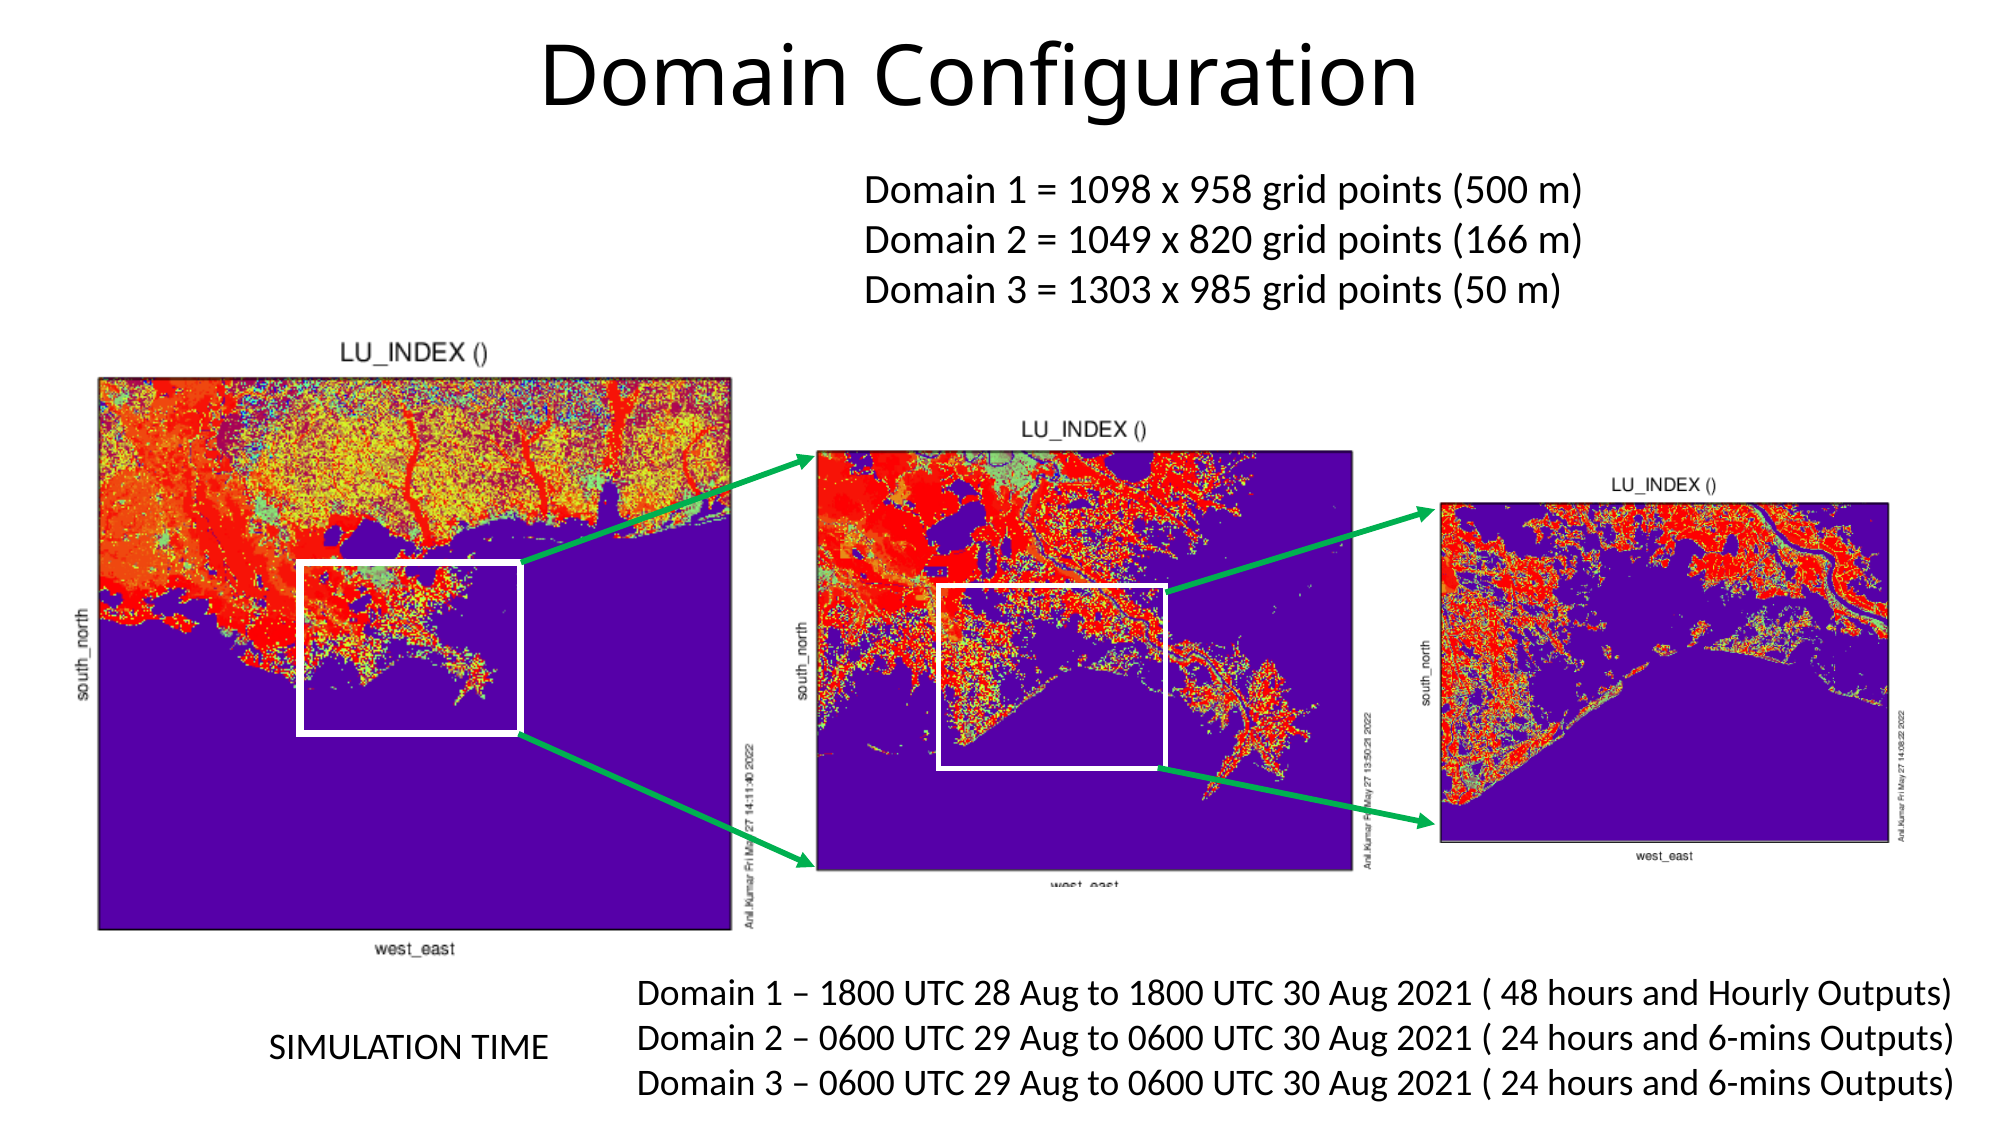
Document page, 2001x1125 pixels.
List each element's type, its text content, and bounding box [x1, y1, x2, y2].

text_box SIMULATION TIME [254, 1014, 565, 1074]
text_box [1157, 767, 1436, 825]
title Domain Configuration [137, 24, 1823, 132]
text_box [520, 455, 815, 563]
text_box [518, 733, 815, 867]
picture [56, 328, 763, 969]
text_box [1165, 509, 1436, 593]
picture [1417, 473, 1912, 869]
picture [785, 410, 1394, 887]
text_box Domain 1 – 1800 UTC 28 Aug to 1800 UTC 30 Aug 2021 ( 48 hours and Hourly Outputs) Domain 2 – 0600 UTC 29 Aug to 0600 UTC 30 Aug 2021 ( 24 hours and 6-mins Outputs) Domain 3 – 0600 UTC 29 Aug to 0600 UTC 30 Aug 2021 ( 24 hours and 6-mins Outputs) [622, 960, 1971, 1125]
text_box Domain 1 = 1098 x 958 grid points (500 m) Domain 2 = 1049 x 820 grid points (166 m) Domain 3 = 1303 x 985 grid points (50 m) [849, 154, 1852, 319]
